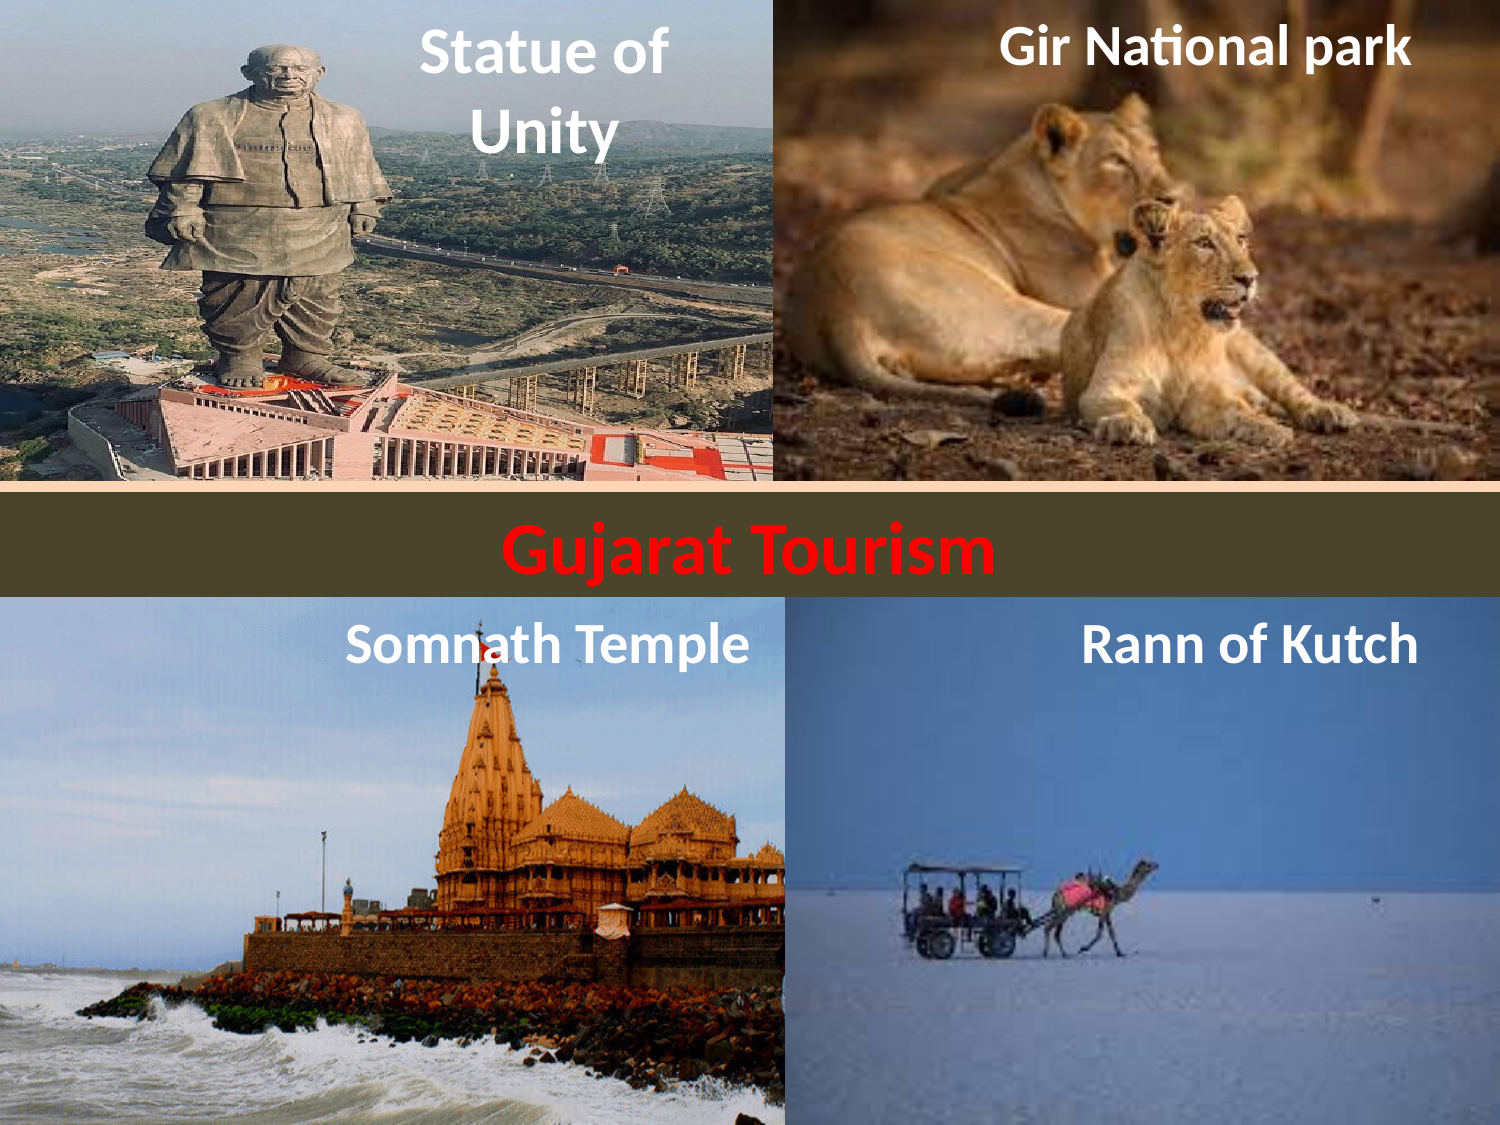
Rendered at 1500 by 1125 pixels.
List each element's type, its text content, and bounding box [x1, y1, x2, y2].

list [0, 0, 771, 481]
text_box Gujarat Tourism [0, 492, 1500, 596]
picture [0, 597, 1500, 1125]
picture [773, 0, 1500, 481]
